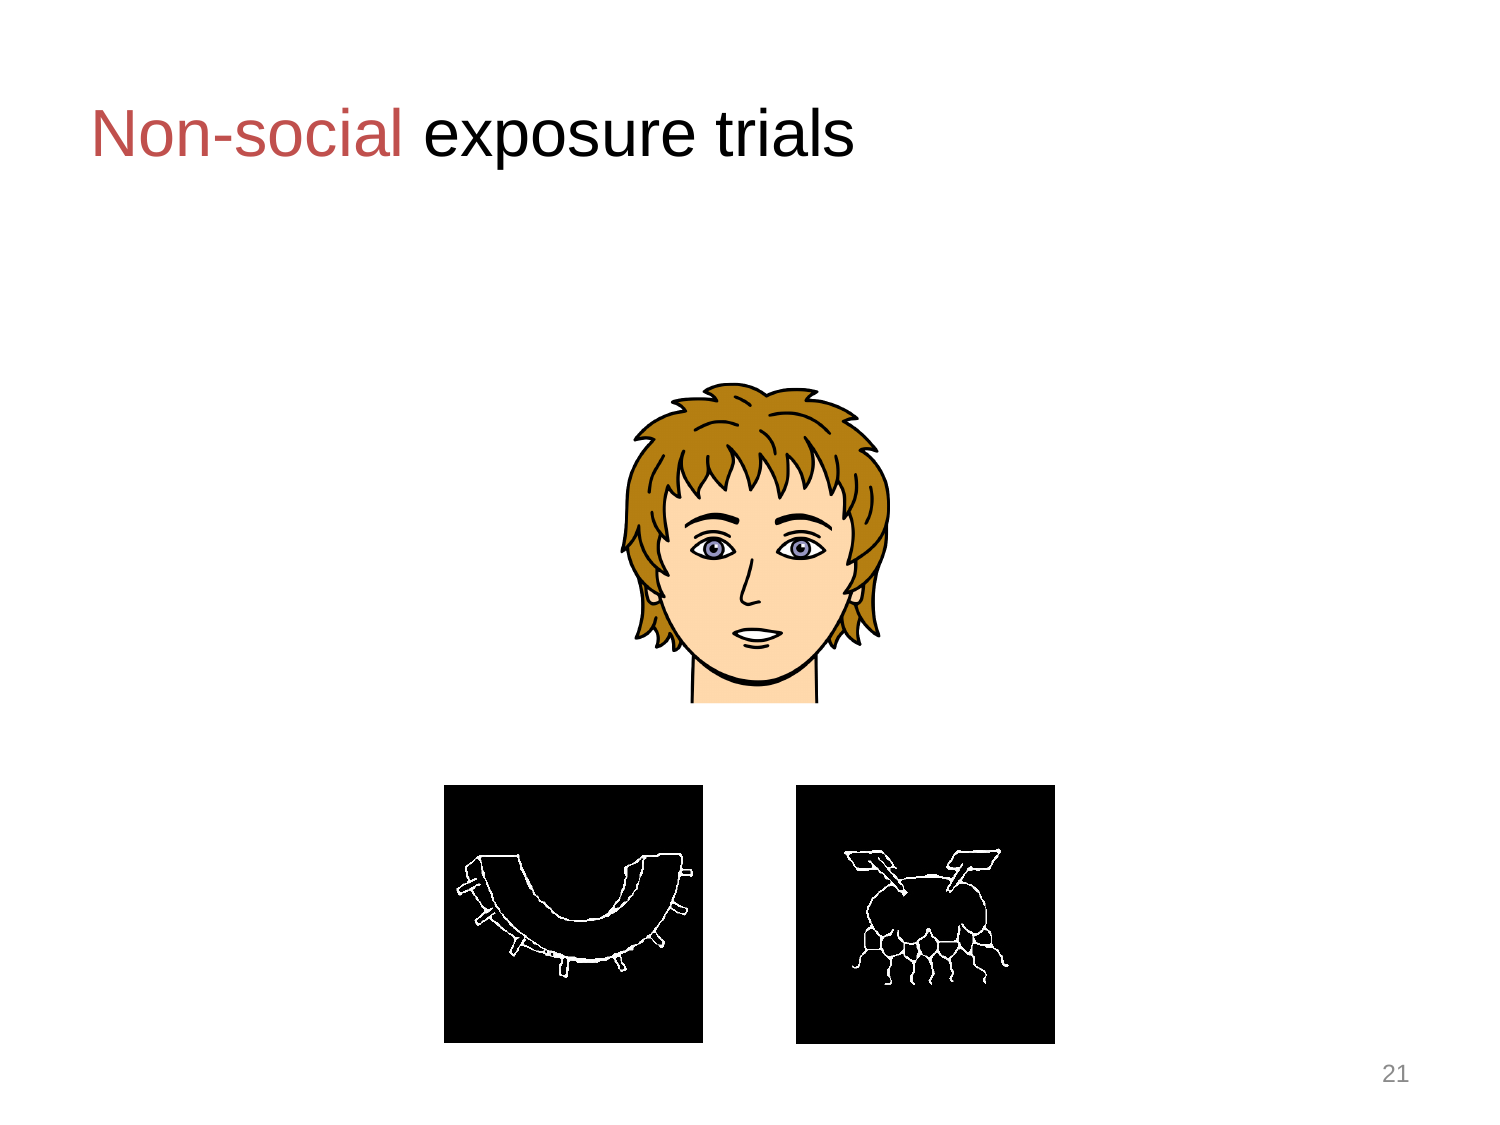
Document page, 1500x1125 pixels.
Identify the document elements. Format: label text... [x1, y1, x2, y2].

slide_number 21 [1074, 1042, 1425, 1103]
text_box Non-social exposure trials [74, 36, 1425, 224]
picture [796, 785, 1055, 1044]
picture [613, 376, 898, 708]
picture [444, 784, 703, 1044]
